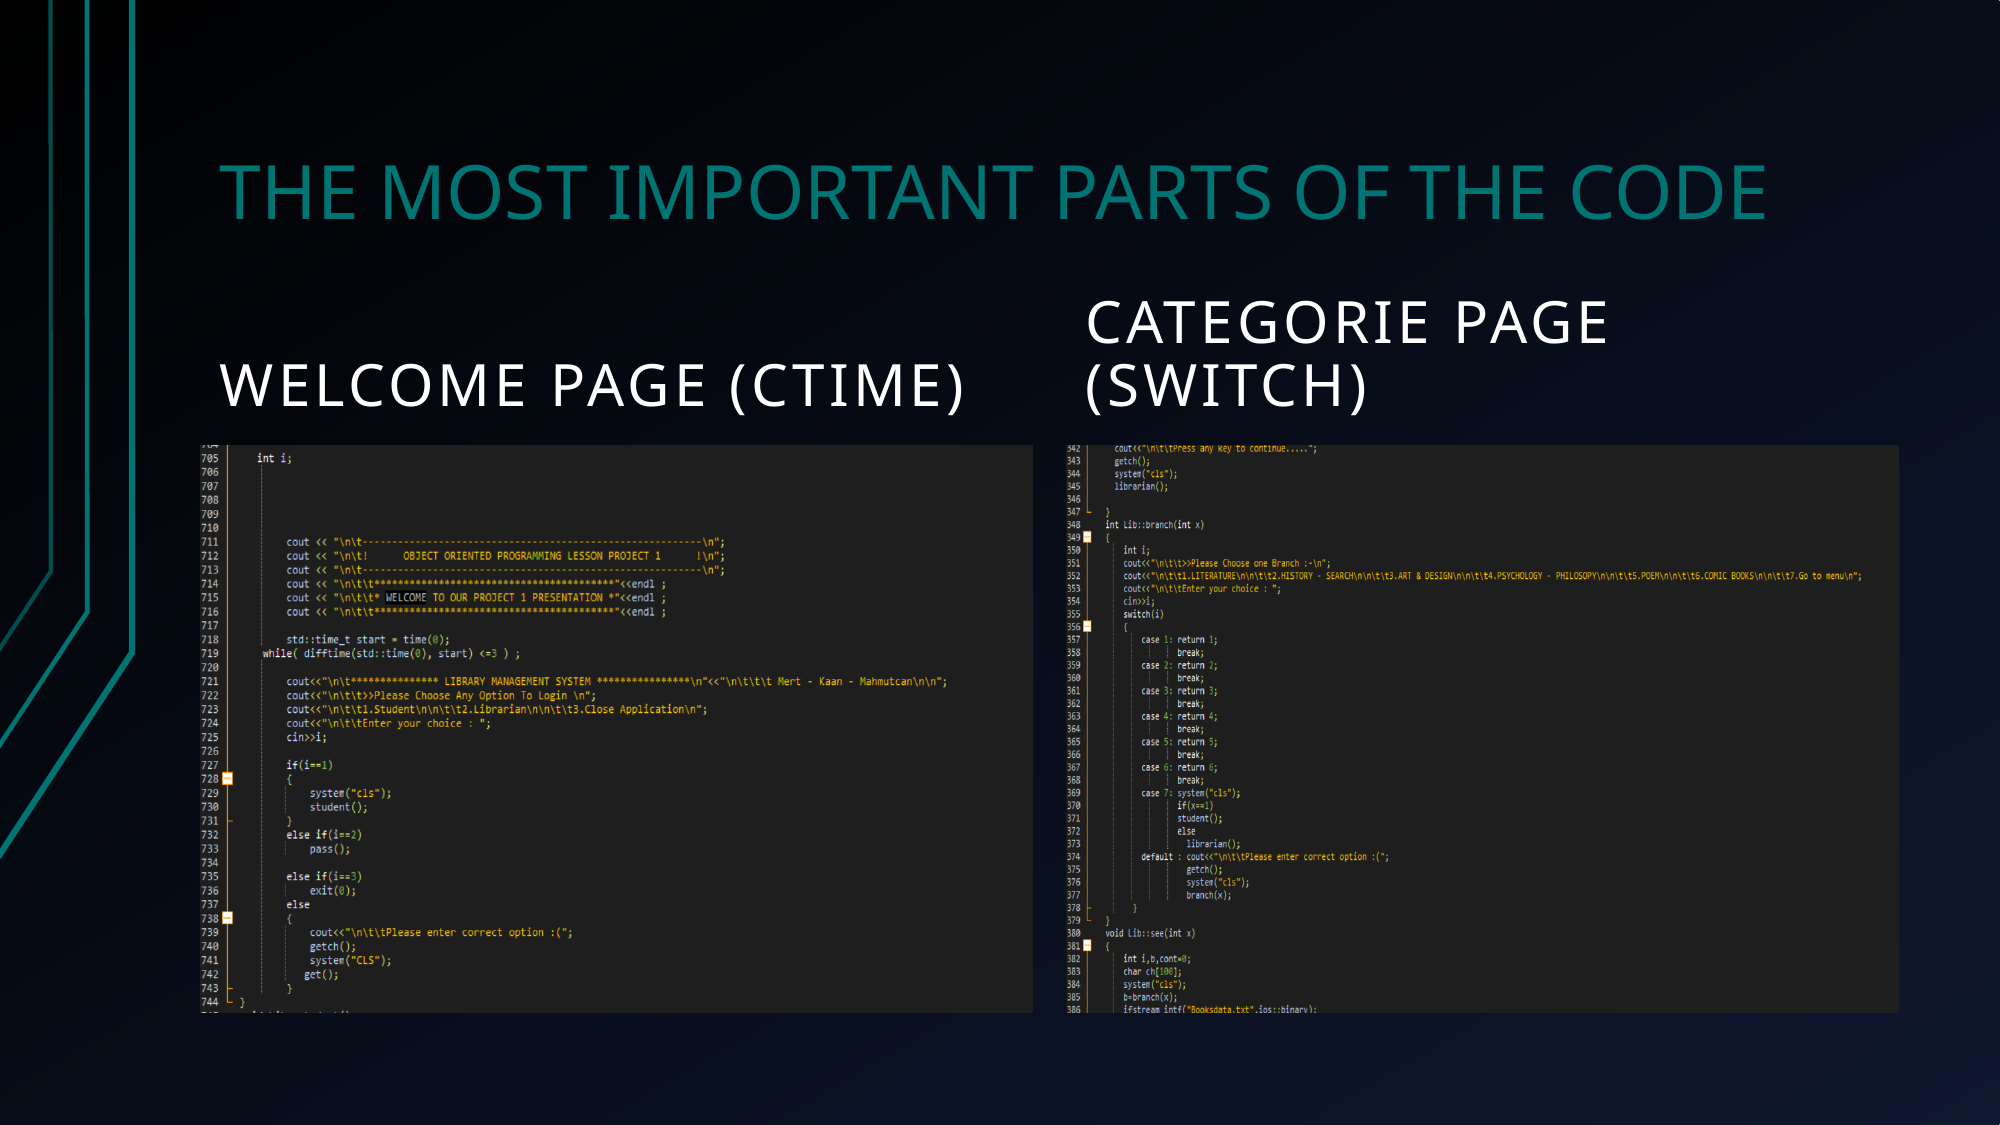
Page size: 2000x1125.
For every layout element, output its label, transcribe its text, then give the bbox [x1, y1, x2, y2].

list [1066, 445, 1900, 1013]
list CATEGORIE PAGE (SWITCH) [1065, 279, 1900, 430]
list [199, 445, 1034, 1013]
list WELCOME PAGE (CTIME) [199, 279, 1034, 430]
title THE MOST IMPORTANT PARTS OF THE CODE [199, 45, 1900, 246]
